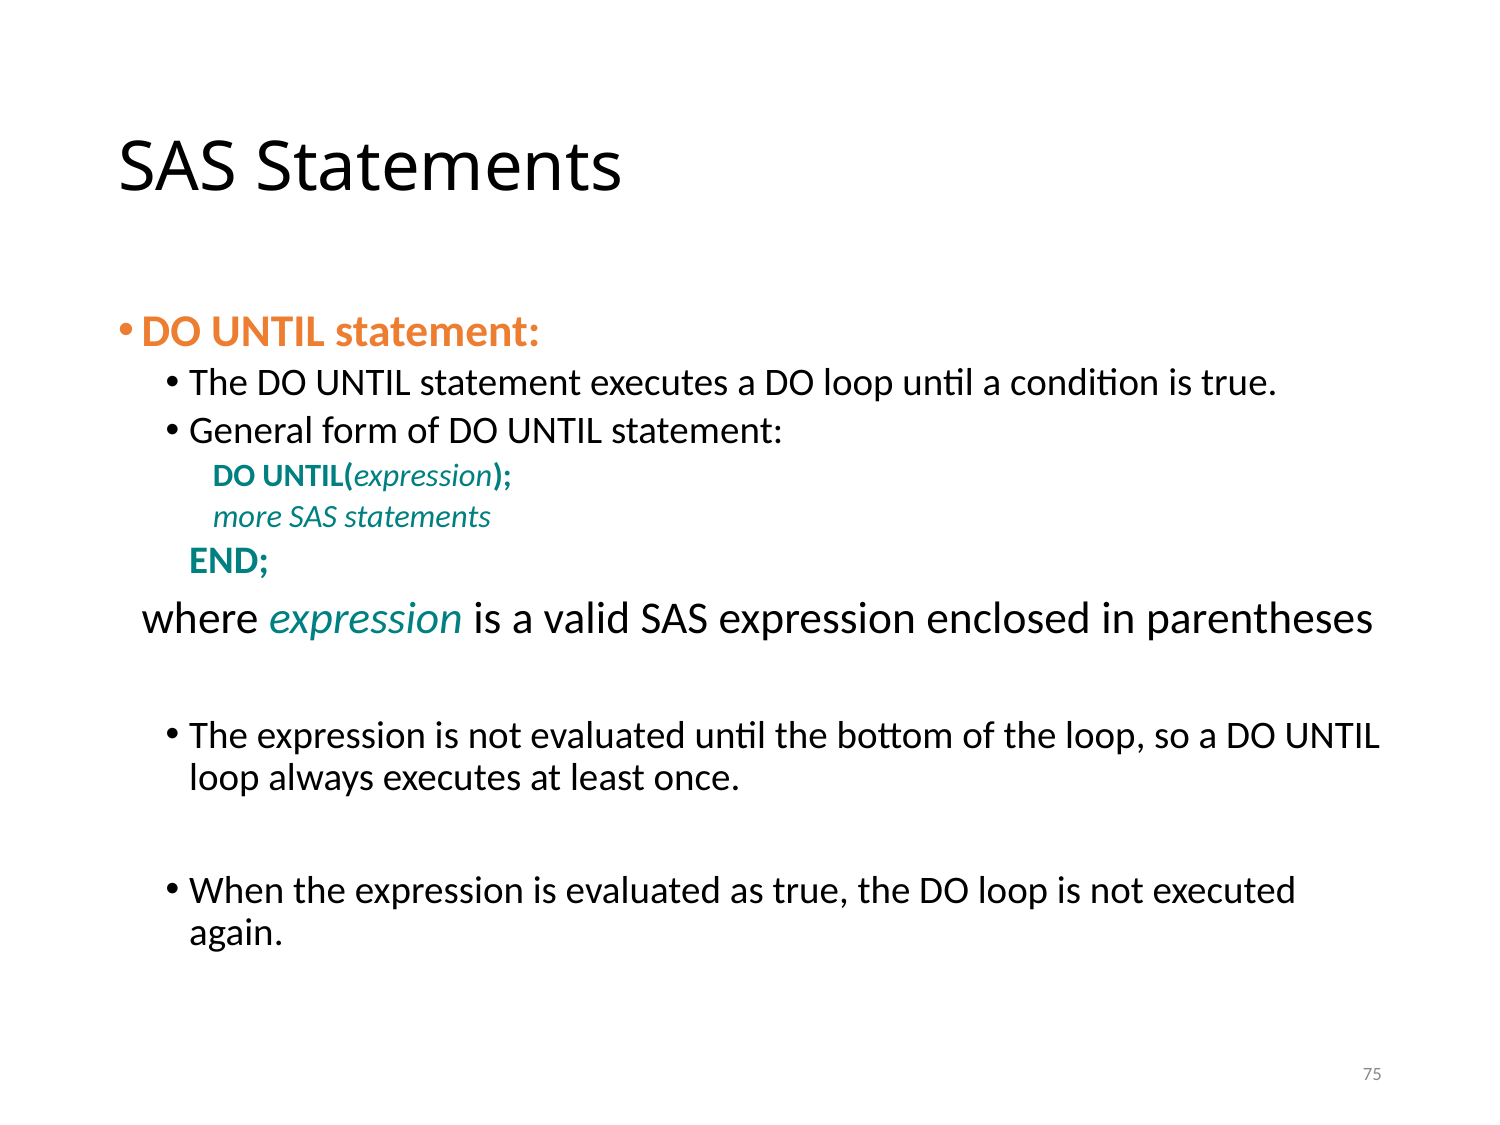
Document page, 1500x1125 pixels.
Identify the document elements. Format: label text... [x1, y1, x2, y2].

slide_number 75 [1059, 1042, 1397, 1103]
title SAS Statements [103, 59, 1397, 278]
list DO UNTIL statement: The DO UNTIL statement executes a DO loop until a condition is true. General form of DO UNTIL statement: DO UNTIL(expression); more SAS statements END; where expression is a valid SAS expression enclosed in parentheses The expression is not evaluated until the bottom of the loop, so a DO UNTIL loop always executes at least once. When the expression is evaluated as true, the DO loop is not executed again. [103, 299, 1397, 1014]
